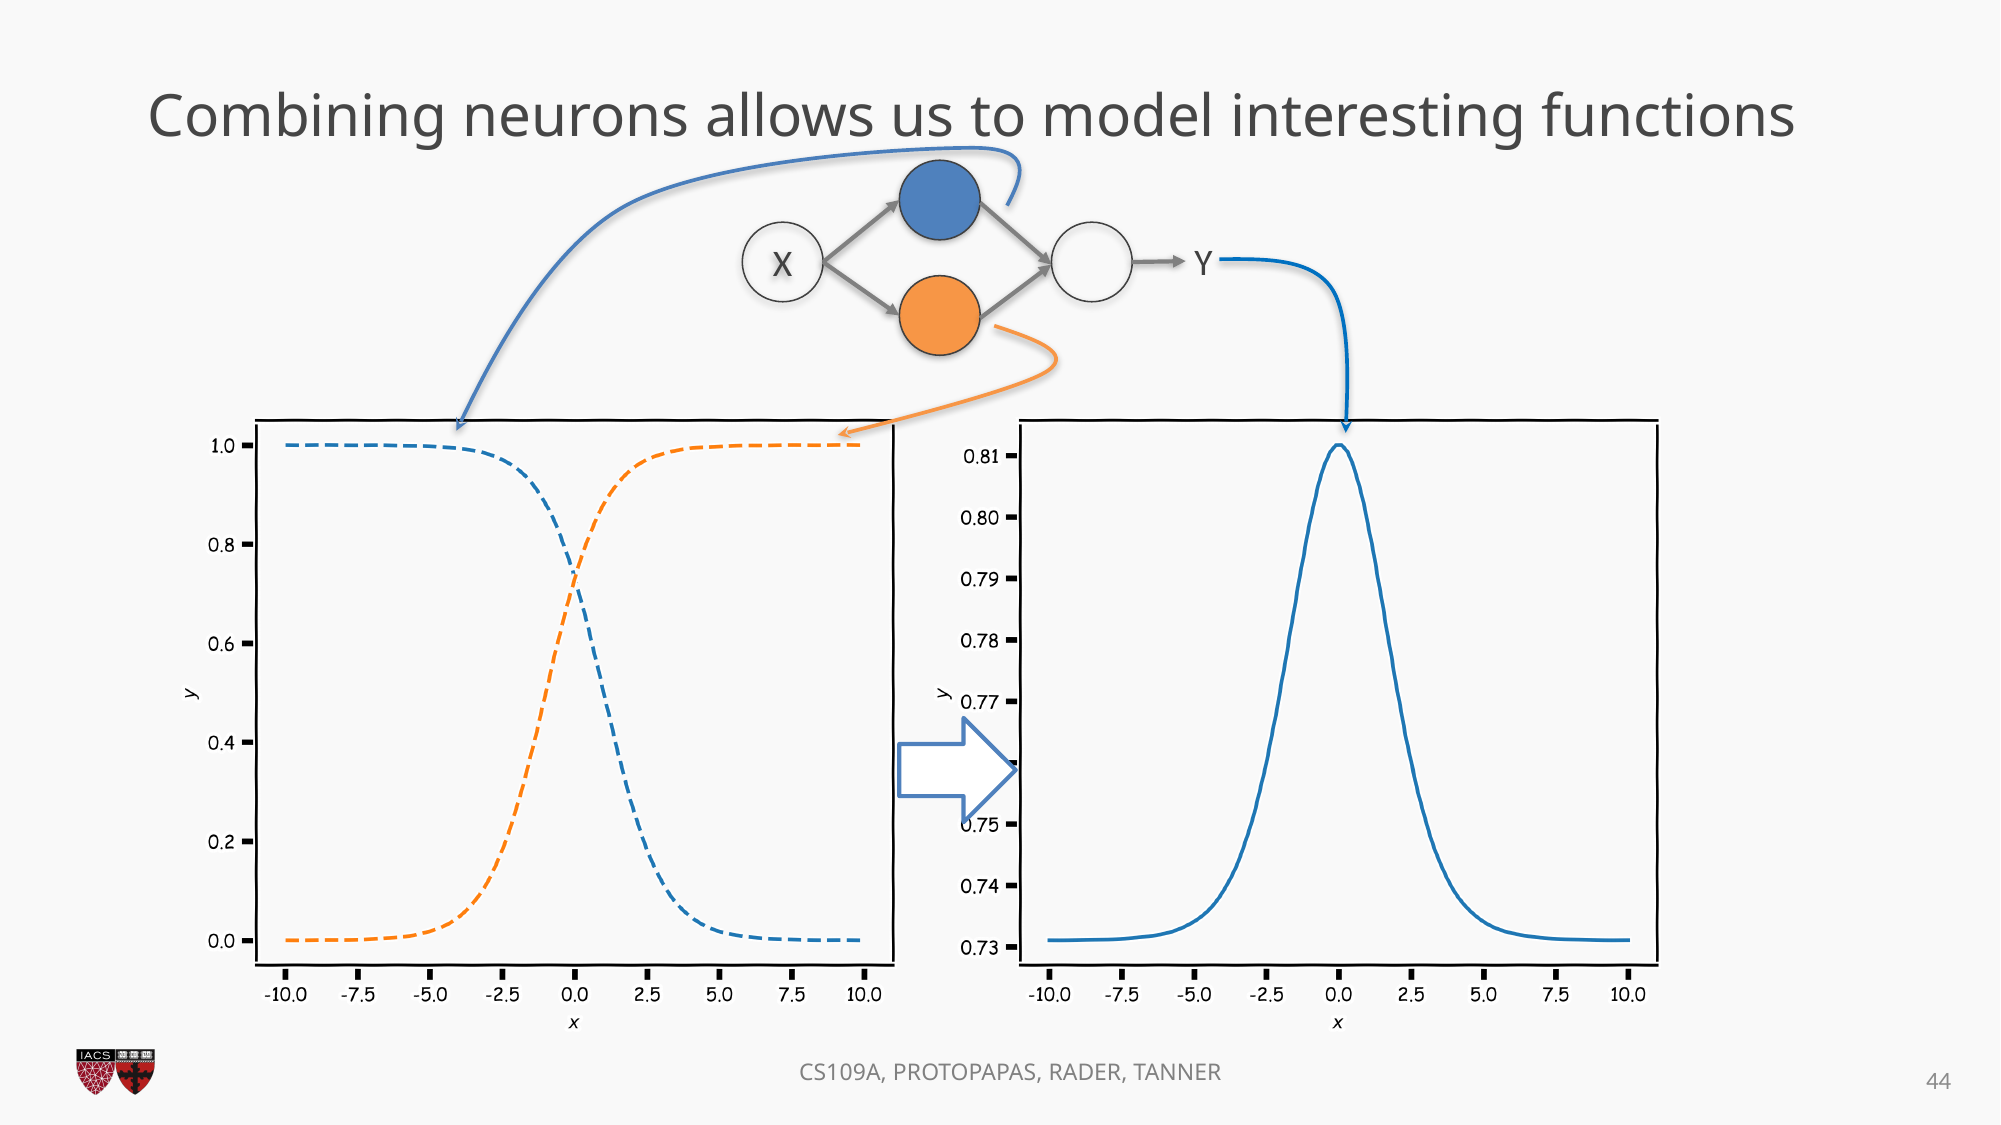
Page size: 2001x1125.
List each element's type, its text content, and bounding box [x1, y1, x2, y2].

text_box [512, 169, 736, 324]
list Combining neurons allows us to model interesting functions [132, 70, 1840, 324]
slide_number 44 [1865, 1050, 1967, 1110]
picture [0, 324, 1858, 1125]
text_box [979, 264, 1052, 319]
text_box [741, 160, 981, 356]
text_box [1219, 258, 1345, 324]
text_box [809, 147, 1021, 201]
text_box Y [1179, 230, 1228, 291]
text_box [979, 202, 1052, 263]
text_box [1056, 221, 1133, 303]
